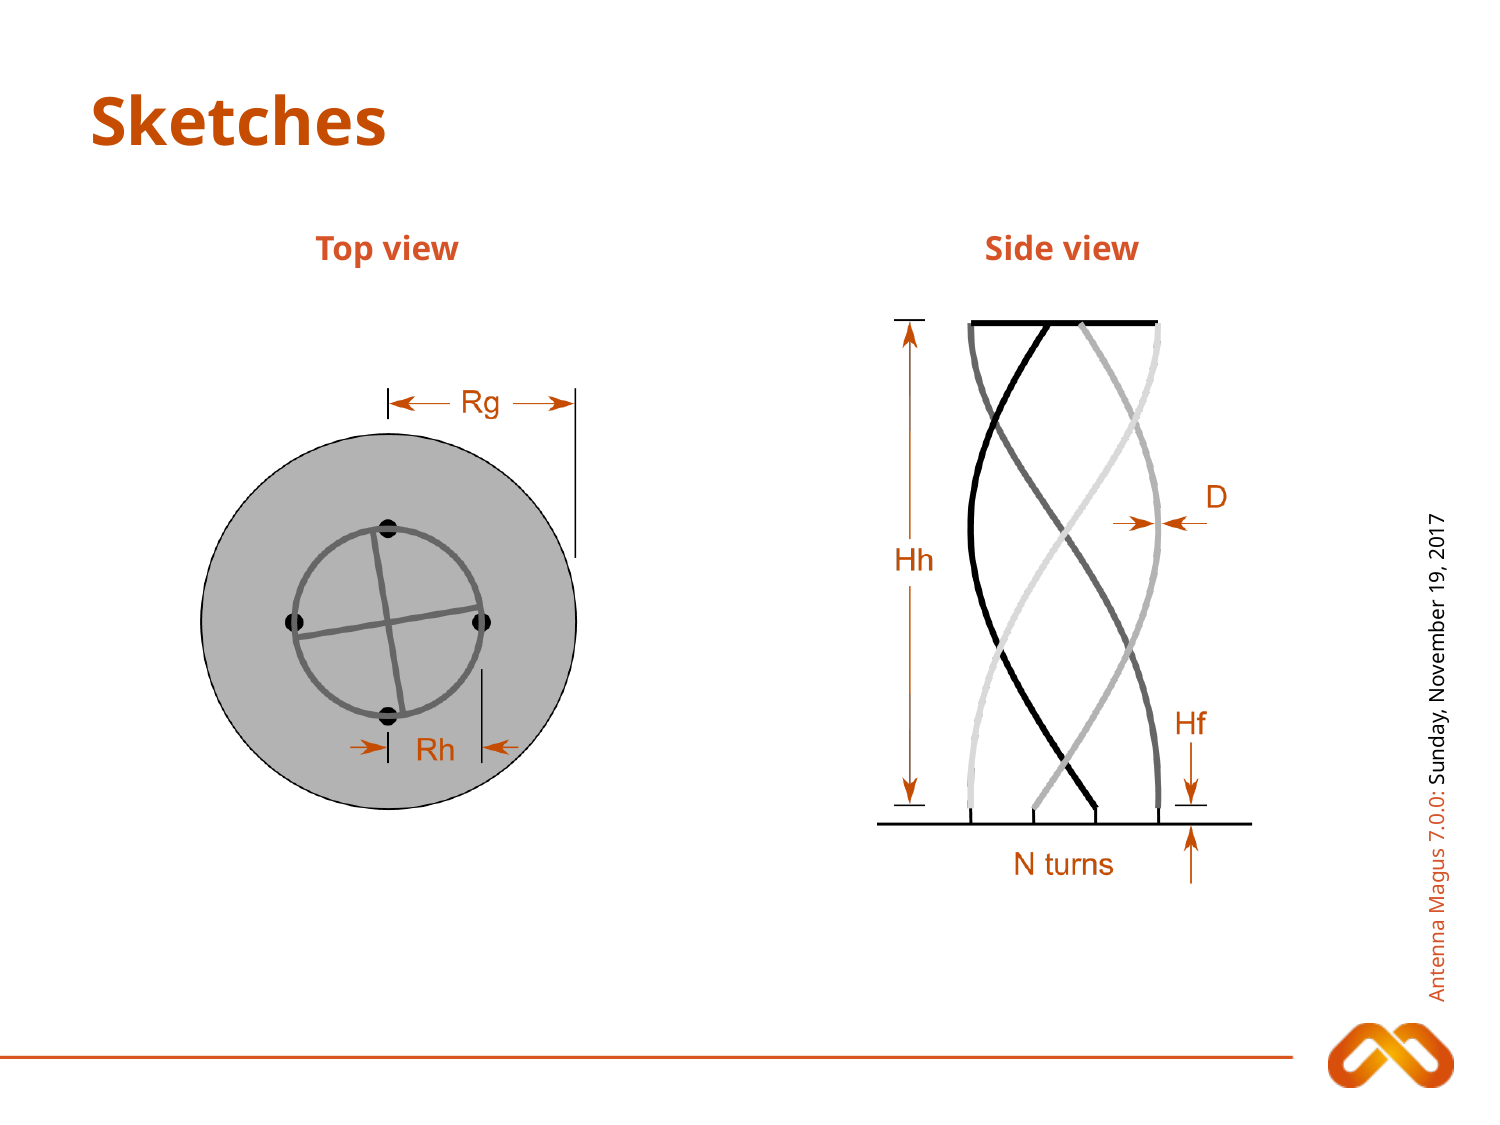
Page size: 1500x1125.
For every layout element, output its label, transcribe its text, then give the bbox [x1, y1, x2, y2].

title Sketches [74, 24, 1426, 213]
picture [1328, 1023, 1454, 1088]
picture [0, 902, 1294, 1059]
list Top view [74, 224, 701, 276]
list Side view [749, 224, 1376, 276]
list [74, 285, 700, 912]
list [749, 286, 1375, 912]
